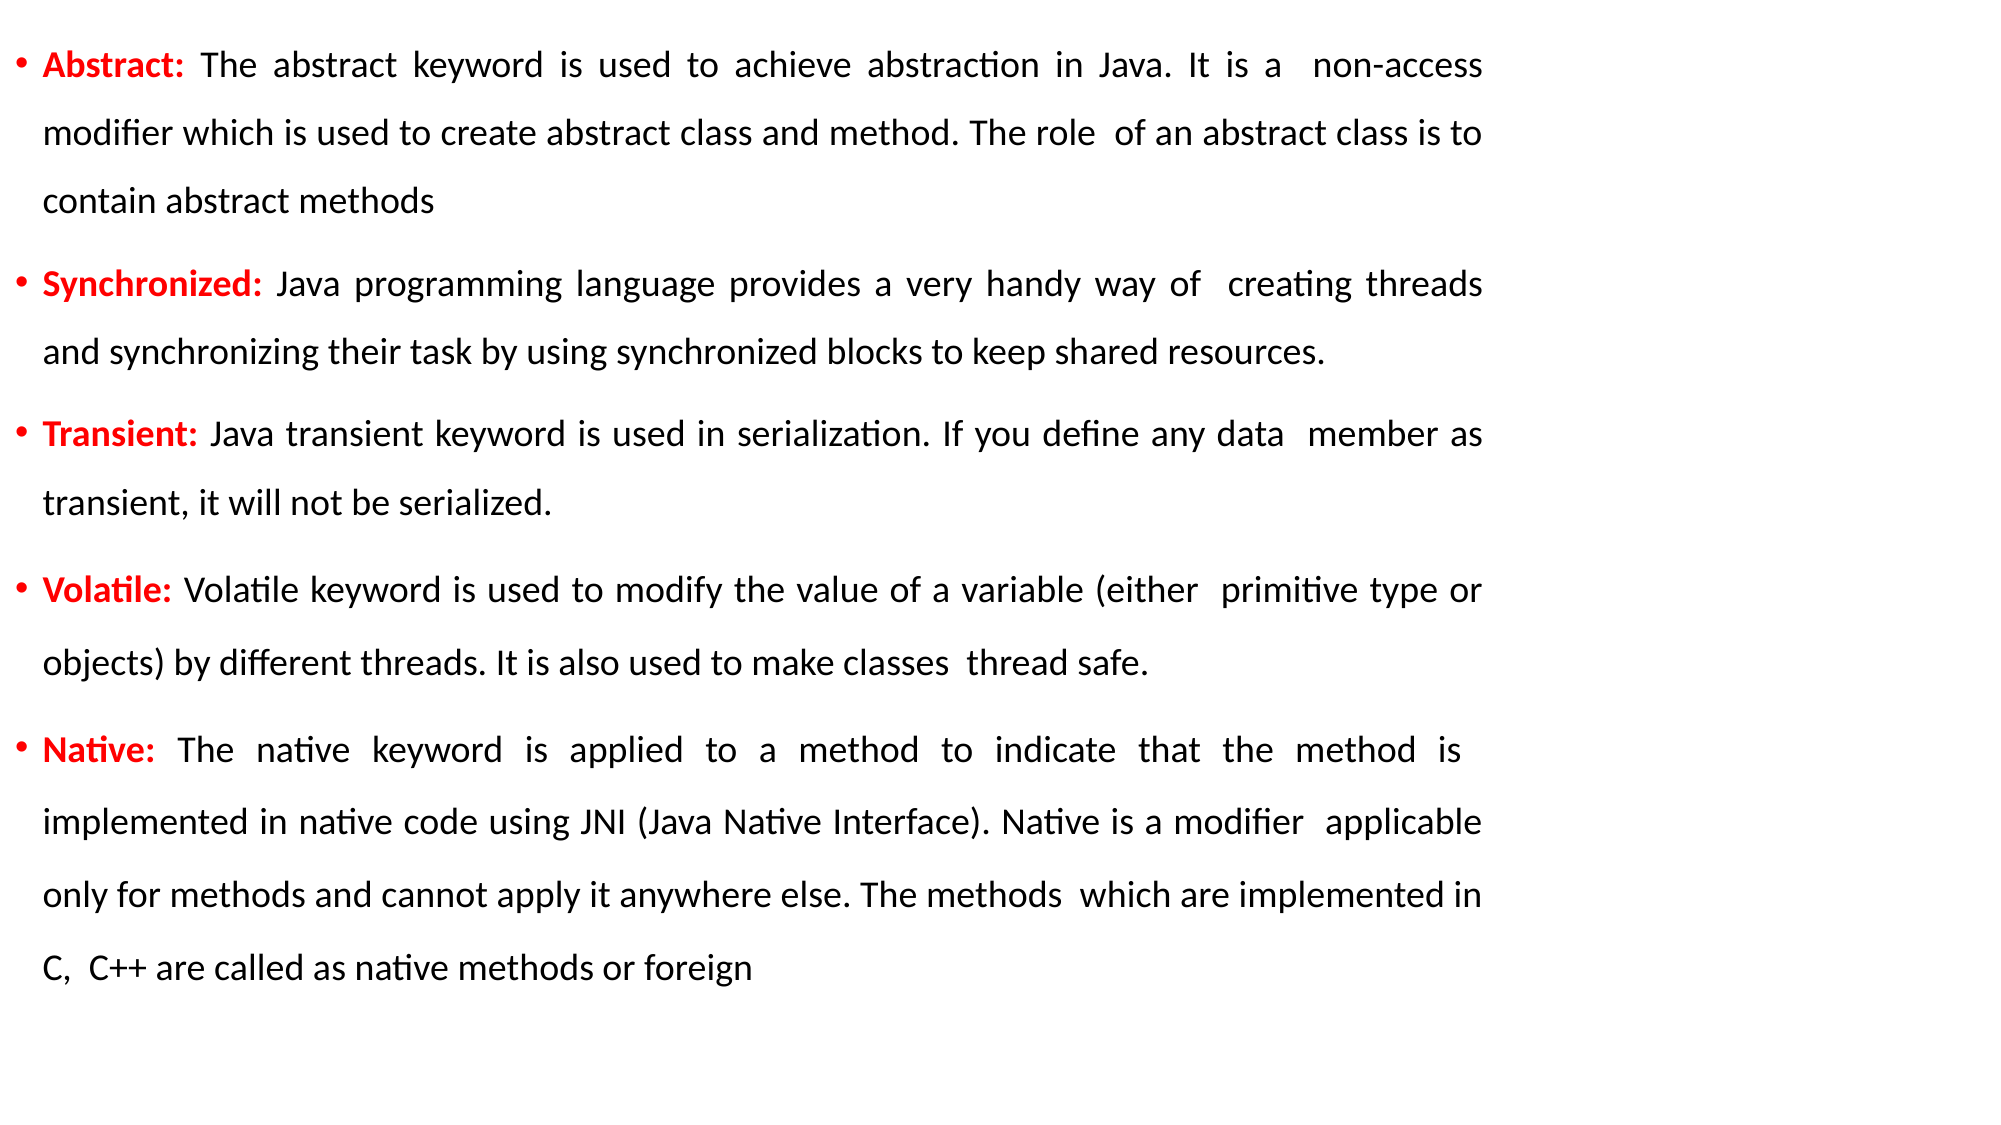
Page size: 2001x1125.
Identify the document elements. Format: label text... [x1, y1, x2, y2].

list . Abstract: The abstract keyword is used to achieve abstraction in Java. It is a non-access modifier which is used to create abstract class and method. The role of an abstract class is to contain abstract methods Synchronized: Java programming language provides a very handy way of creating threads and synchronizing their task by using synchronized blocks to keep shared resources. Transient: Java transient keyword is used in serialization. If you define any data member as transient, it will not be serialized. Volatile: Volatile keyword is used to modify the value of a variable (either primitive type or objects) by different threads. It is also used to make classes thread safe. Native: The native keyword is applied to a method to indicate that the method is implemented in native code using JNI (Java Native Interface). Native is a modifier applicable only for methods and cannot apply it anywhere else. The methods which are implemented in C, C++ are called as native methods or foreign [0, 0, 1500, 1000]
